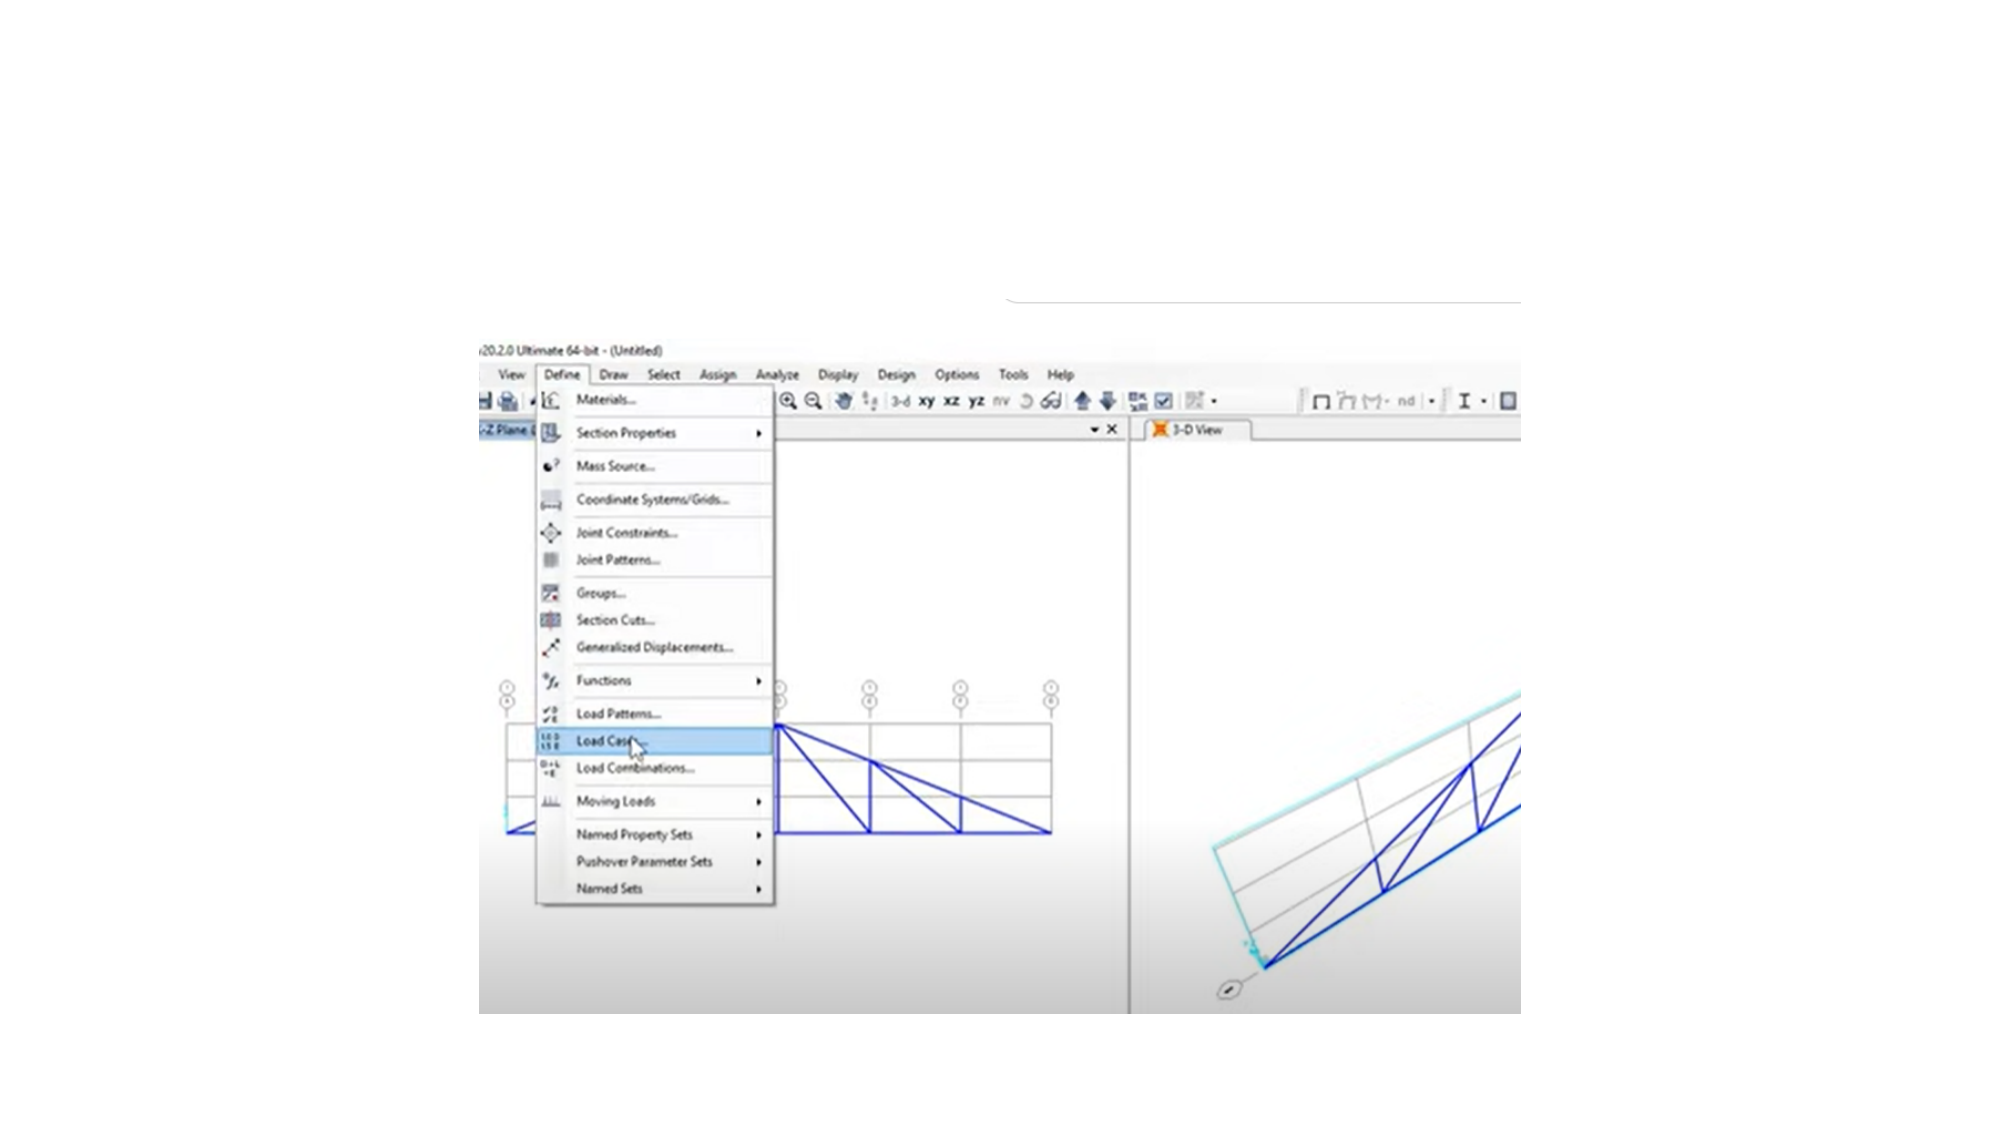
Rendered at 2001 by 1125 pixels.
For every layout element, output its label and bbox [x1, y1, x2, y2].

list [479, 298, 1521, 1014]
